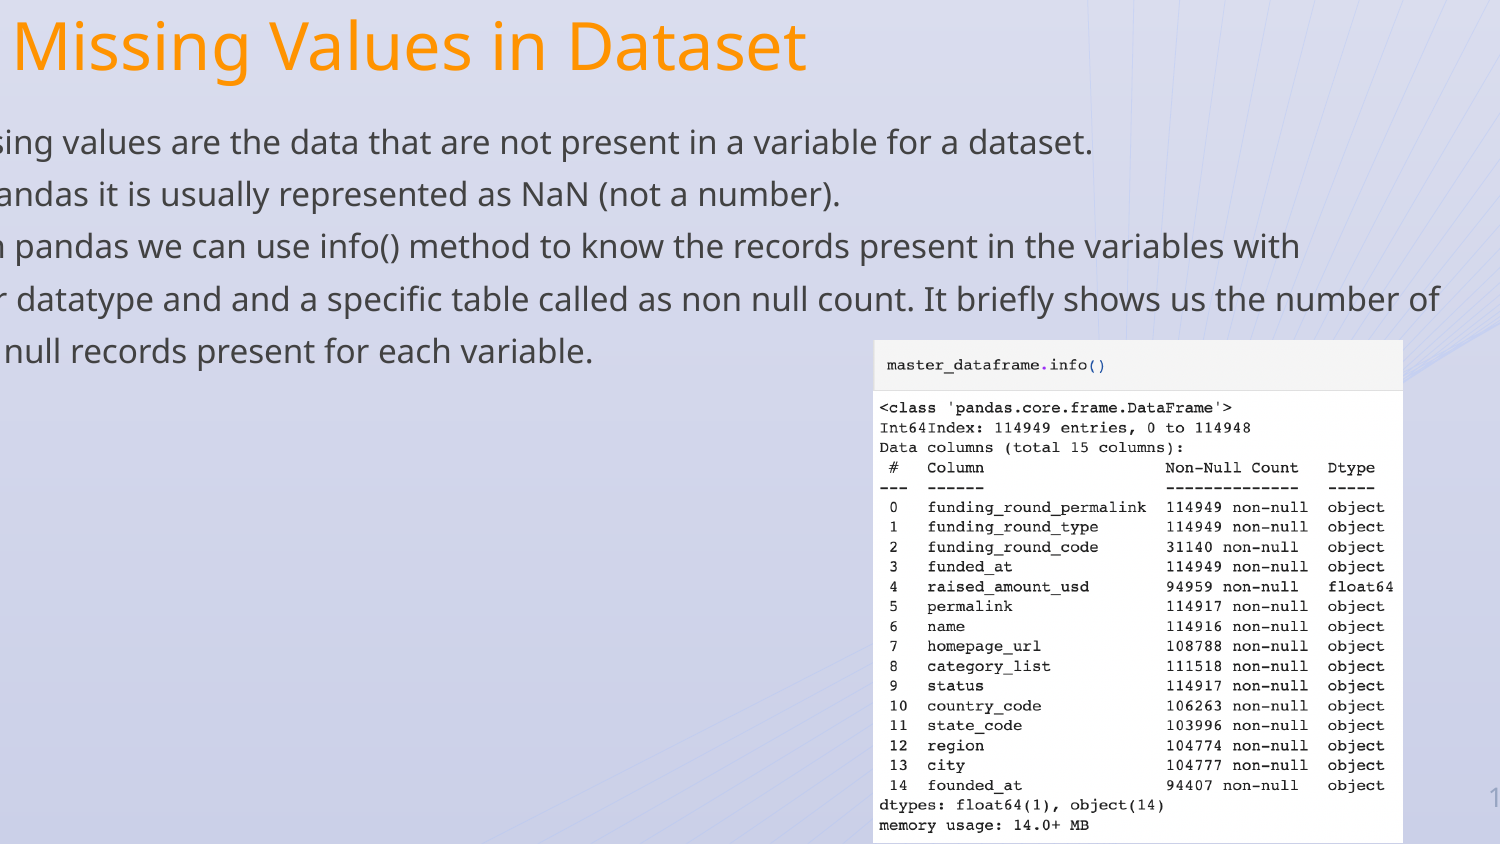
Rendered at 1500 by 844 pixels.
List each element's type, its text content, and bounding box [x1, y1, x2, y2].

text_box Missing values are the data that are not present in a variable for a dataset. In pandas it is usually represented as NaN (not a number). With pandas we can use info() method to know the records present in the variables with their datatype and and a specific table called as non null count. It briefly shows us the number of non null records present for each variable. [0, 115, 1500, 370]
title Missing Values in Dataset [11, 12, 1122, 92]
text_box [836, 340, 1500, 844]
